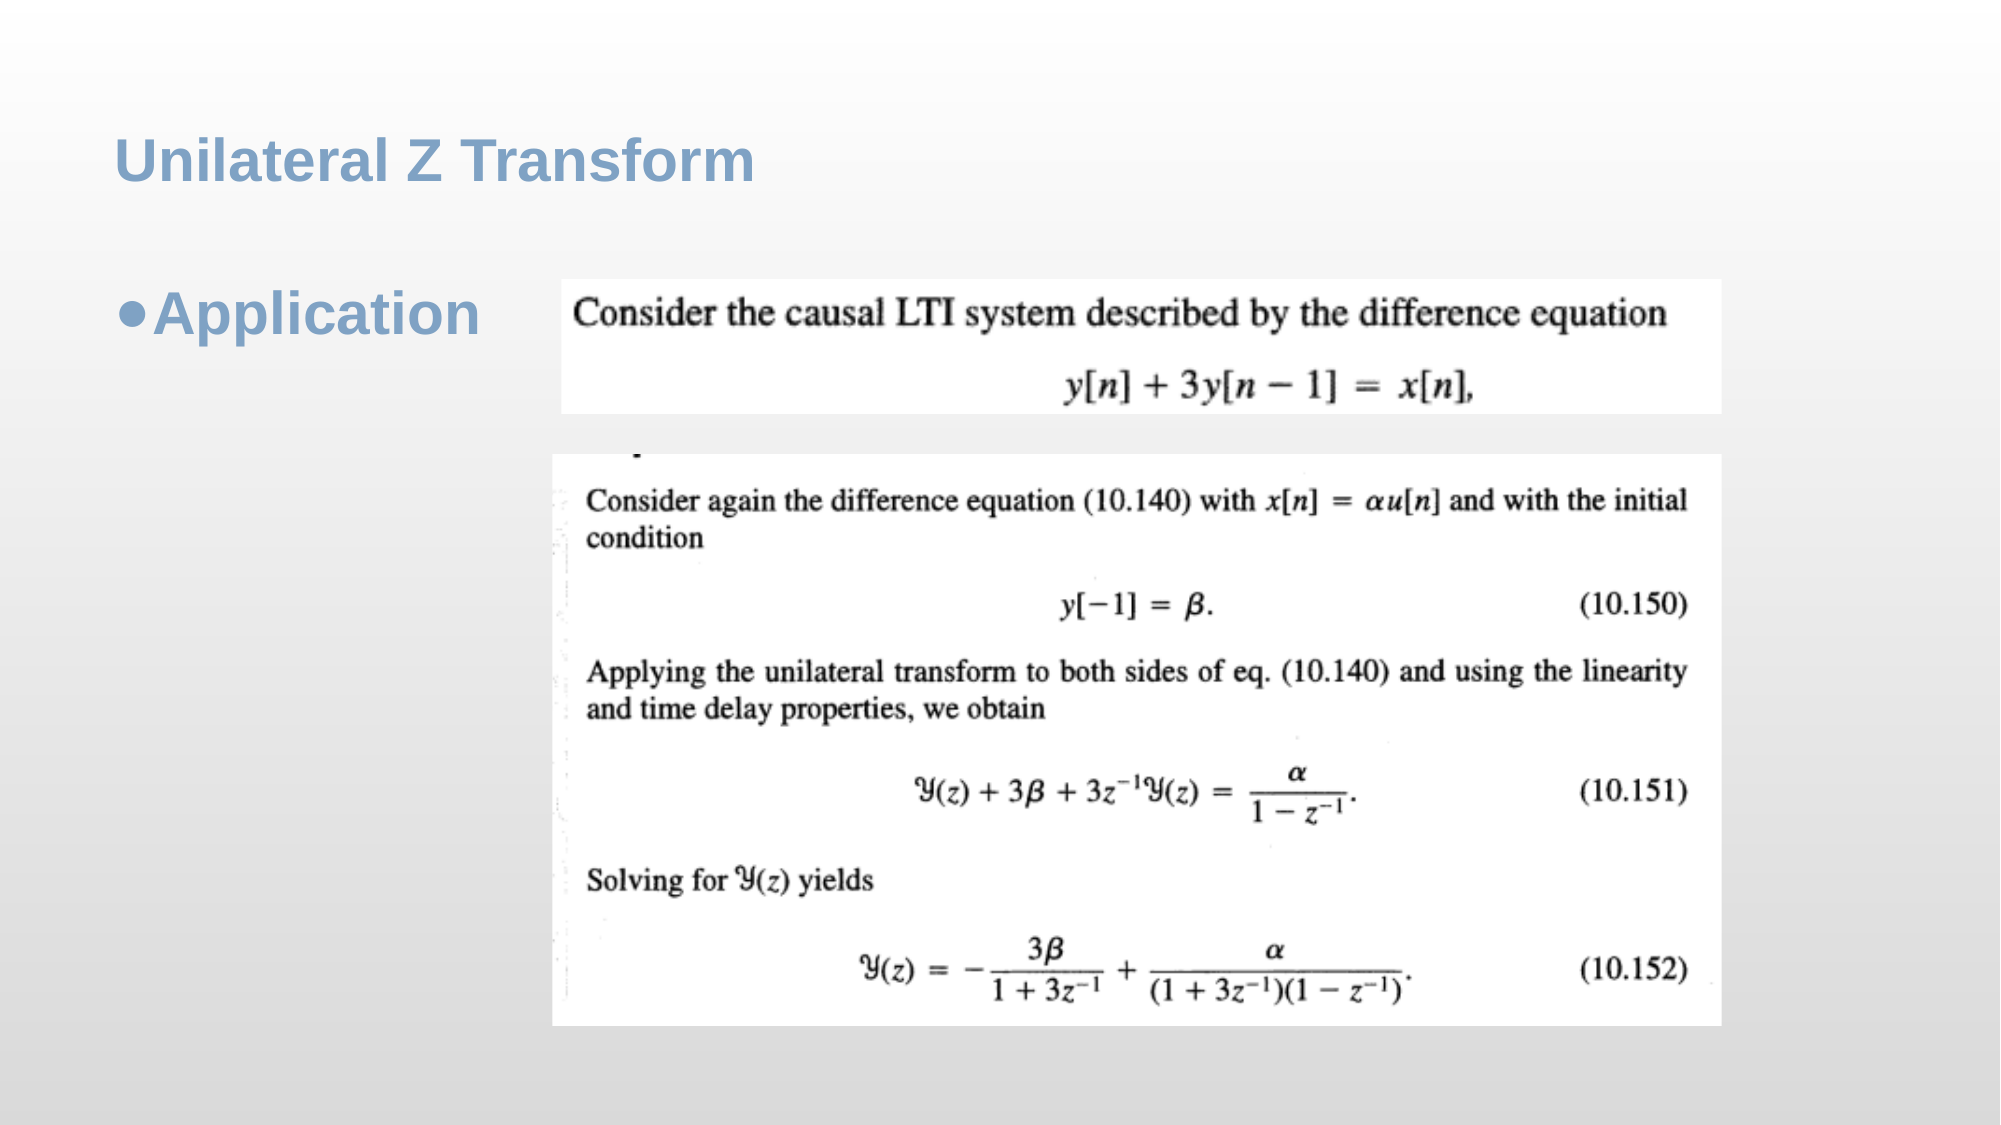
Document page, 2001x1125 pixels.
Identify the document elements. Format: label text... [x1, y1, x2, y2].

list Application [99, 244, 1900, 1026]
picture [552, 454, 1722, 1026]
picture [561, 279, 1722, 414]
title Unilateral Z Transform [99, 99, 1900, 216]
